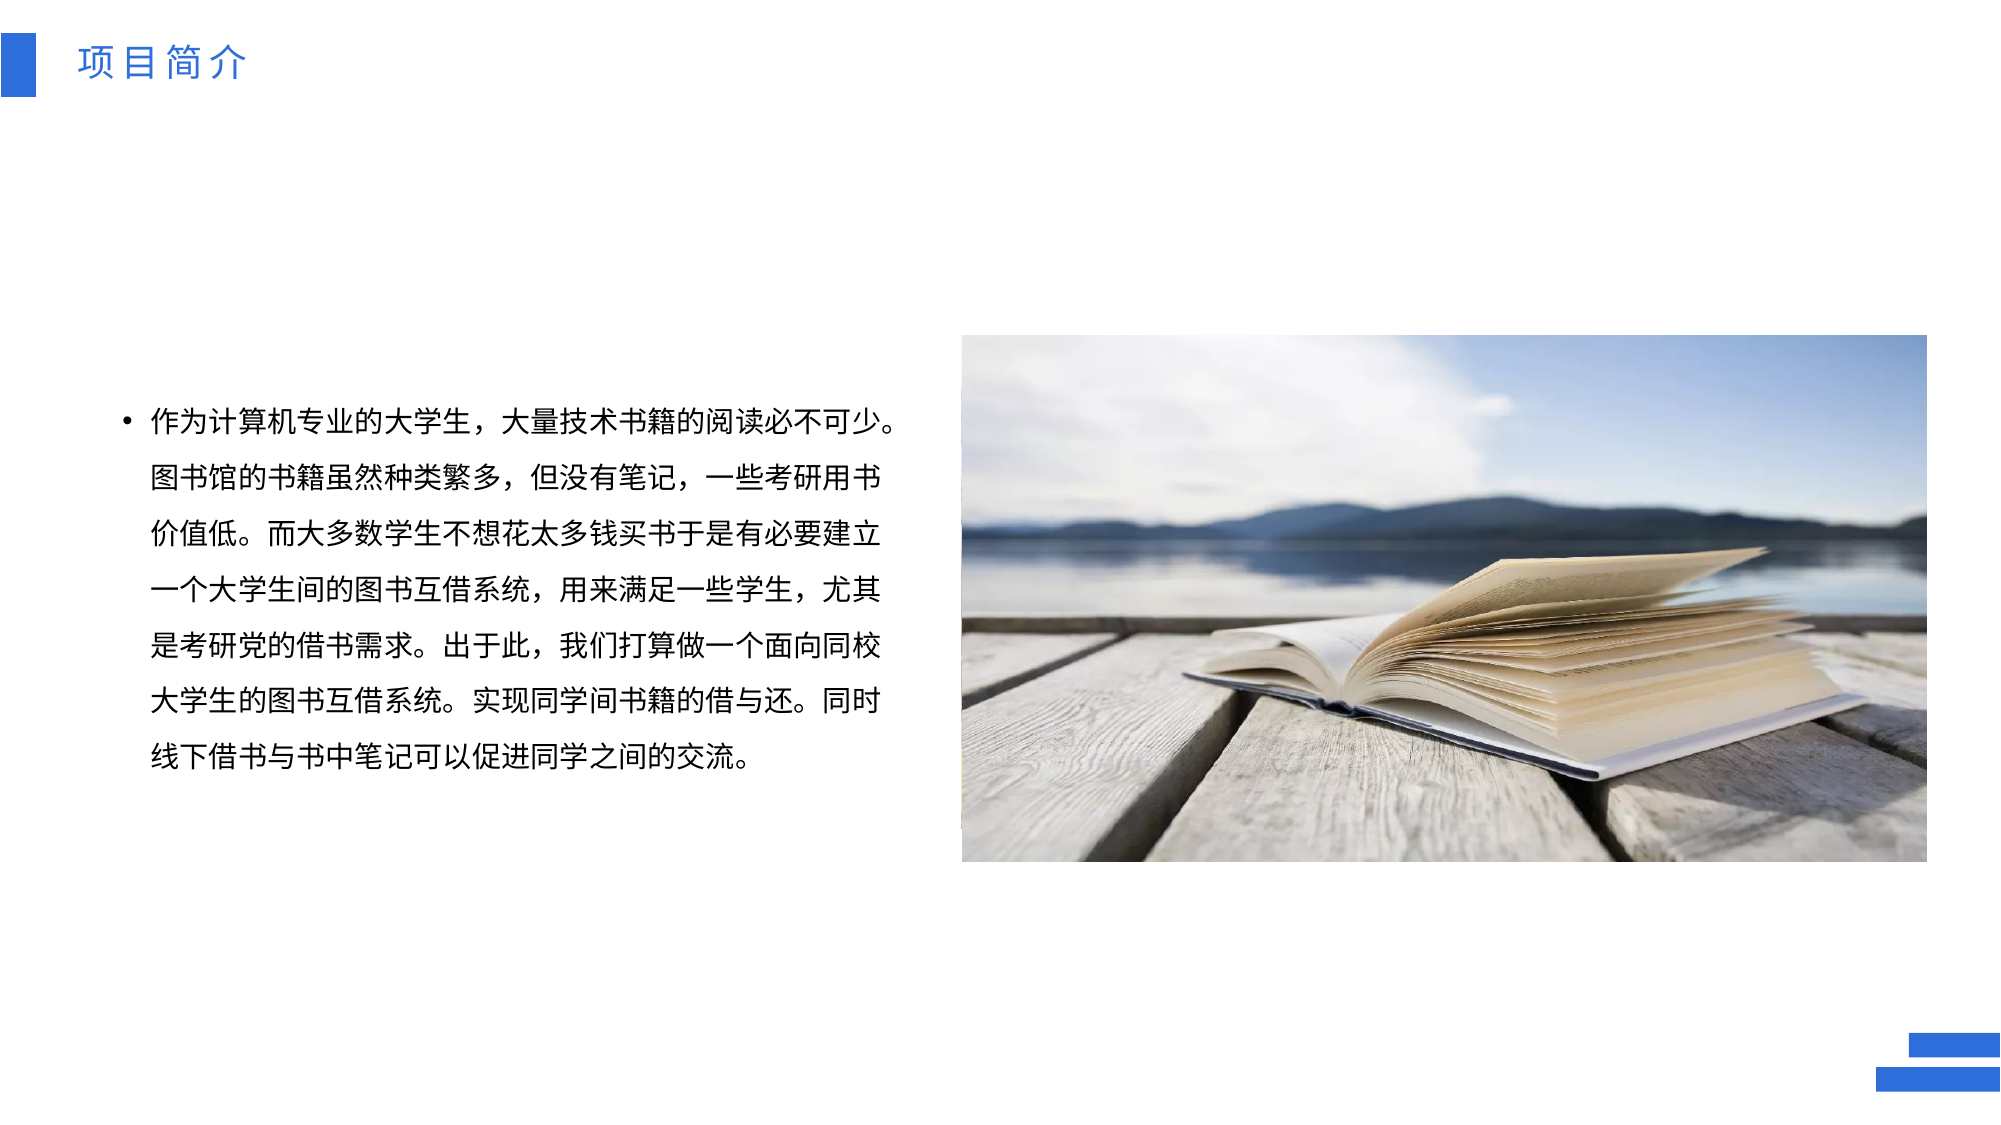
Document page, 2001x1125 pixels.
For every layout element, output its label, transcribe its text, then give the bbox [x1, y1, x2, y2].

text_box [1875, 1066, 2000, 1093]
text_box 作为计算机专业的大学生，大量技术书籍的阅读必不可少。图书馆的书籍虽然种类繁多，但没有笔记，一些考研用书价值低。而大多数学生不想花太多钱买书于是有必要建立一个大学生间的图书互借系统，用来满足一些学生，尤其是考研党的借书需求。出于此，我们打算做一个面向同校大学生的图书互借系统。实现同学间书籍的借与还。同时线下借书与书中笔记可以促进同学之间的交流。 [107, 374, 902, 790]
text_box [1908, 1032, 2000, 1058]
picture [961, 335, 1927, 862]
text_box [0, 31, 38, 99]
text_box 项目简介 [63, 31, 262, 92]
